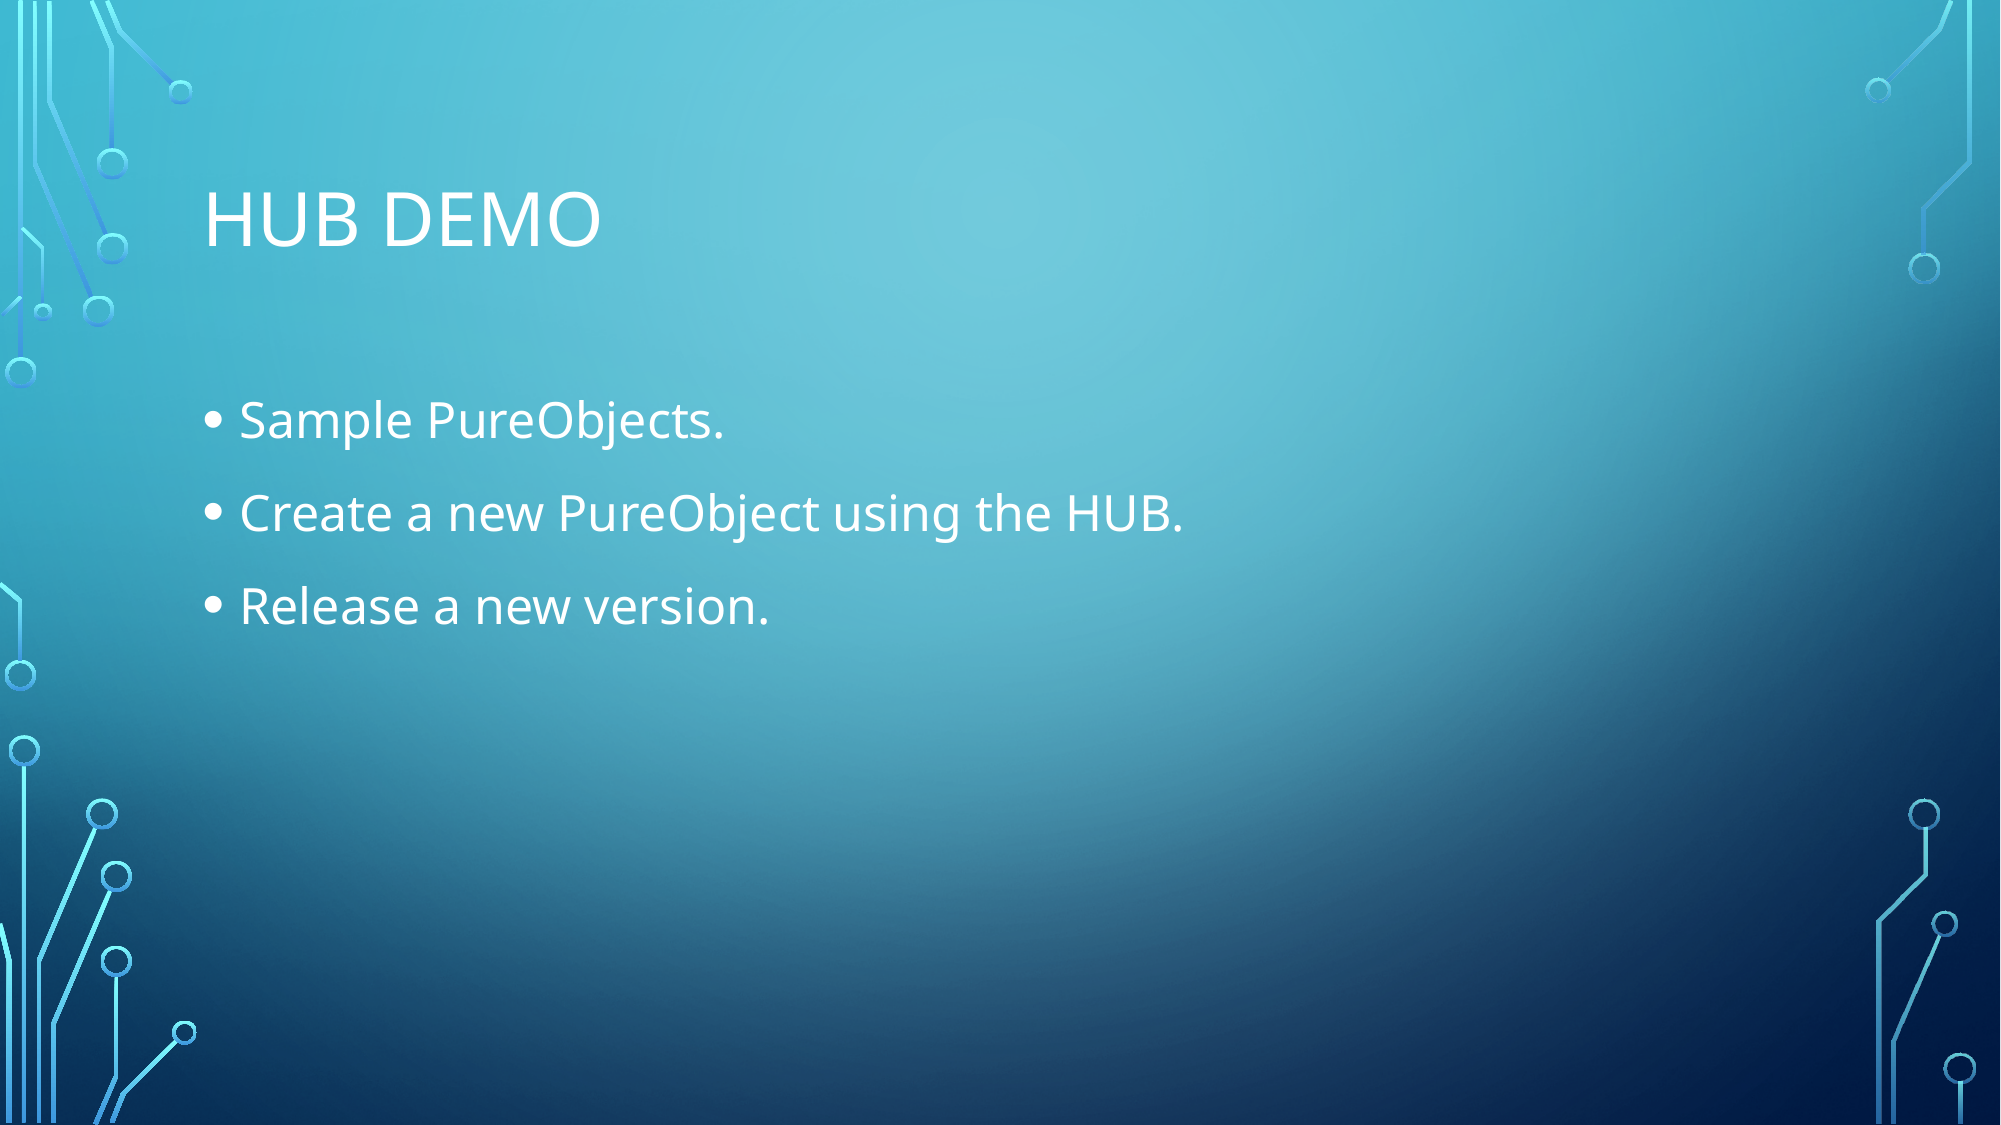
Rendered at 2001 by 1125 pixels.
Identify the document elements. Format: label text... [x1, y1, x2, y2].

list Sample PureObjects. Create a new PureObject using the HUB. Release a new version. [187, 369, 1813, 950]
title HUB demo [187, 101, 1813, 344]
